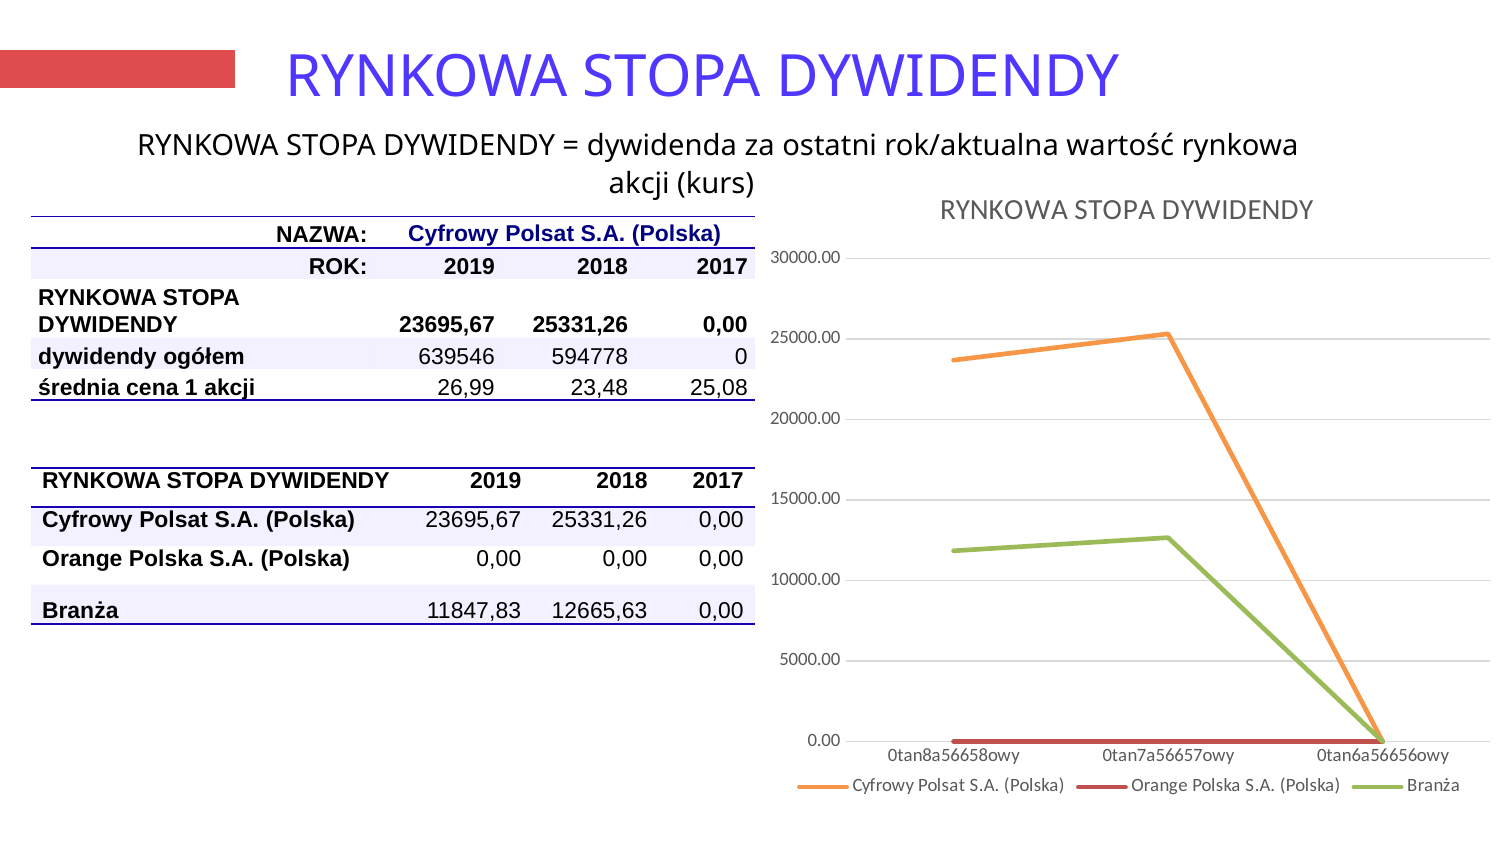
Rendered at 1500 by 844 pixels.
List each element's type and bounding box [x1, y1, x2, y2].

table_header [31, 469, 754, 506]
table_cell [31, 249, 754, 399]
chart [754, 167, 1500, 822]
text_box [29, 116, 1473, 207]
table_header [31, 217, 754, 247]
title [270, 22, 1334, 116]
table_cell [31, 508, 754, 623]
